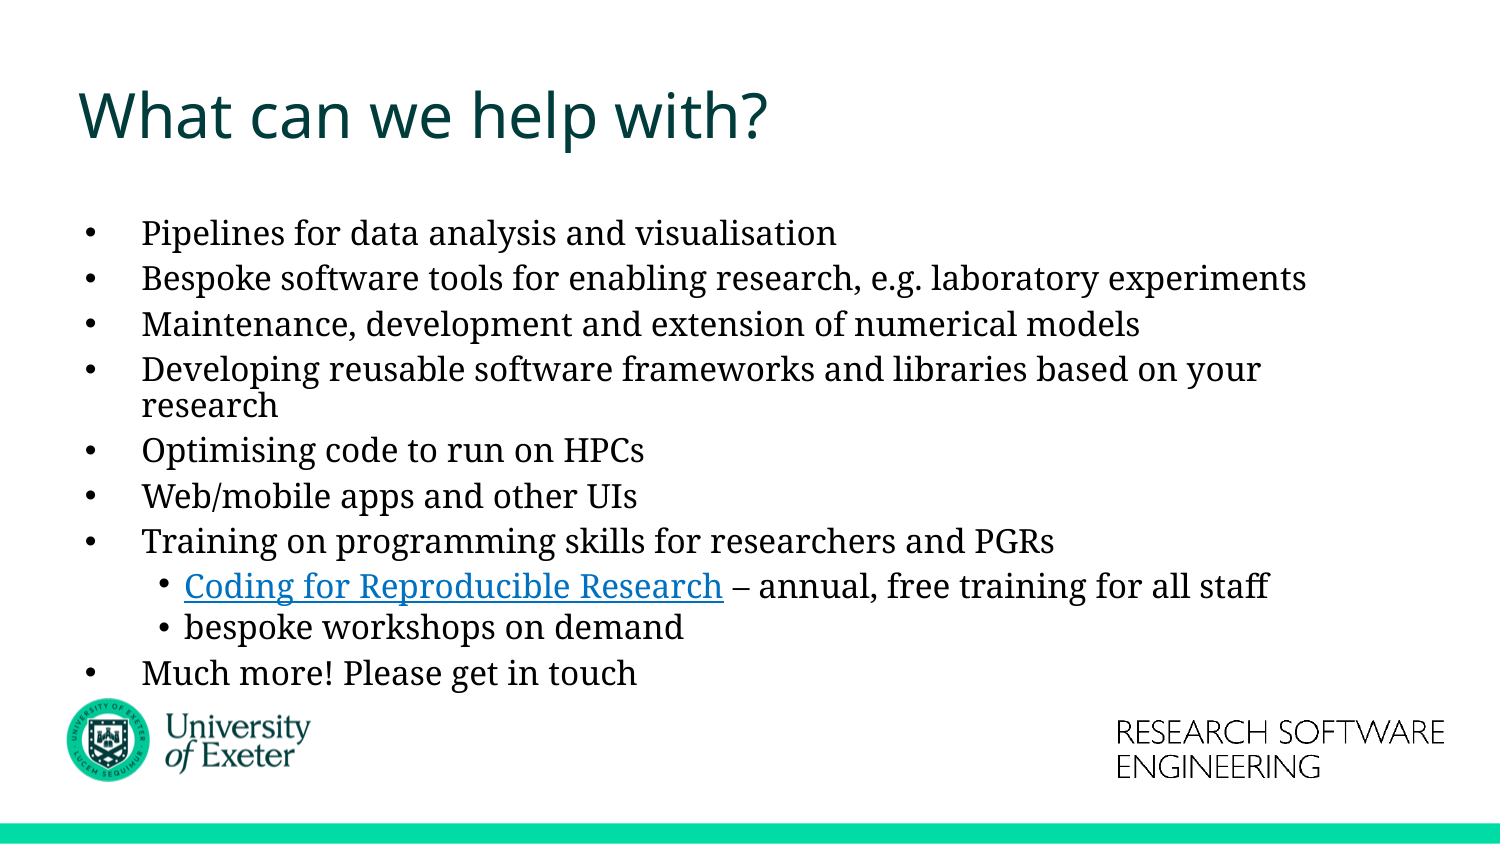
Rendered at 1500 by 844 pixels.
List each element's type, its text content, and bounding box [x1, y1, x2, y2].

title What can we help with? [64, 77, 1200, 153]
picture [1115, 719, 1444, 781]
picture [54, 651, 324, 829]
list Pipelines for data analysis and visualisation​ Bespoke software tools for enabling research, e.g. laboratory experiments​ Maintenance, development and extension of numerical models​ Developing reusable software frameworks and libraries based on your research​ Optimising code to run on HPCs​ Web/mobile apps and other UIs Training on programming skills for researchers and PGRs Coding for Reproducible Research – annual, free training for all staff bespoke workshops on demand Much more! Please get in touch [69, 209, 1421, 650]
